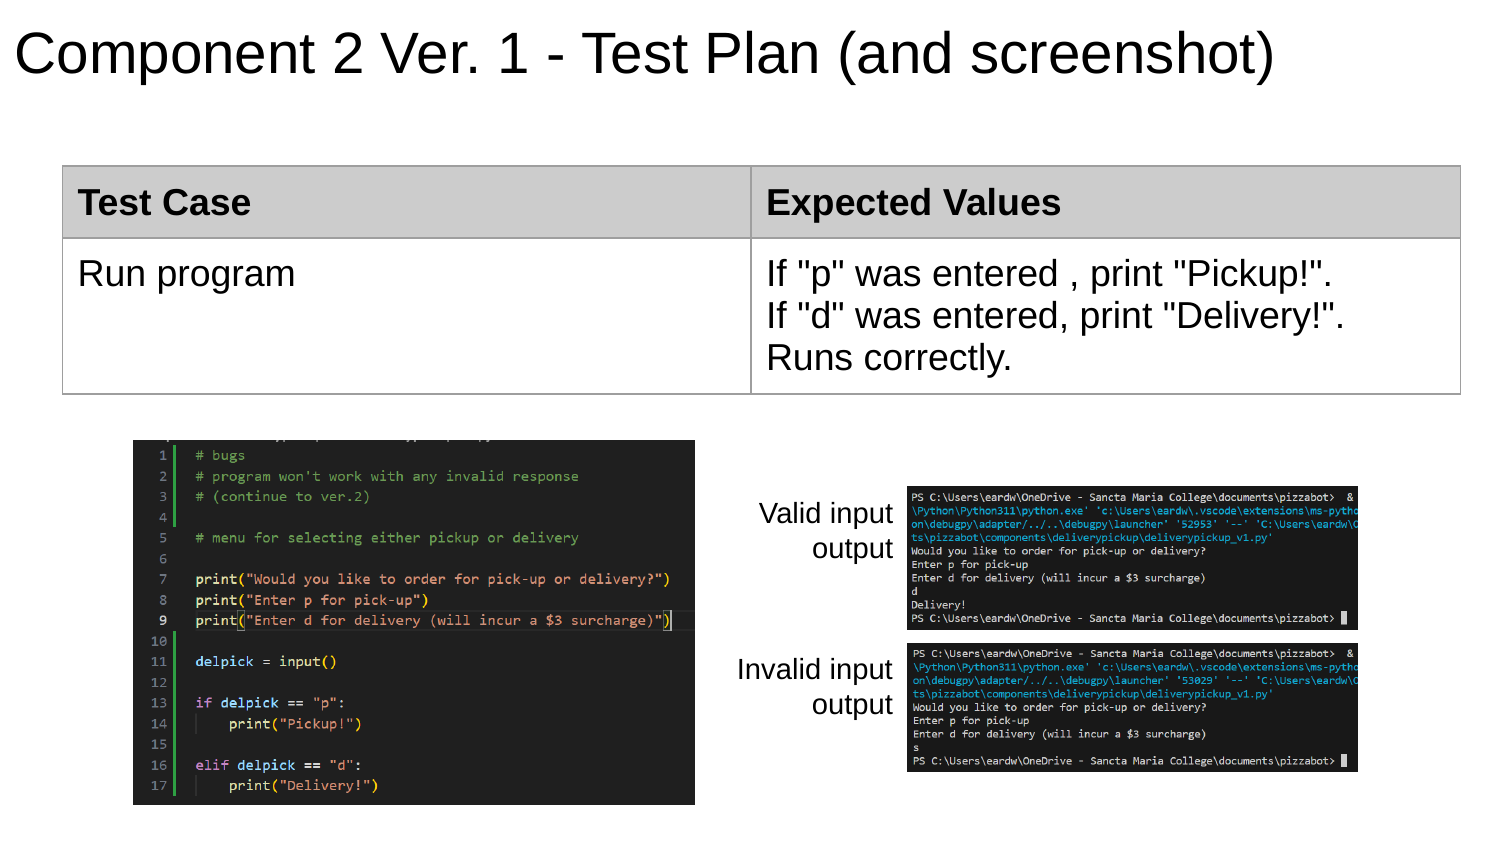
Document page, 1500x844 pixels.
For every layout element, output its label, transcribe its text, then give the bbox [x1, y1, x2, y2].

table_cell Run program [63, 239, 750, 393]
picture [907, 643, 1358, 773]
text_box Invalid input output [717, 643, 906, 728]
table_cell If "p" was entered , print "Pickup!". If "d" was entered, print "Delivery!". Runs correctly. [752, 239, 1460, 393]
table_header Expected Values [752, 167, 1460, 237]
text_box Valid input output [741, 486, 905, 572]
picture [133, 440, 695, 805]
table_header Test Case [63, 167, 750, 237]
title Component 2 Ver. 1 - Test Plan (and screenshot) [0, 0, 1398, 94]
picture [907, 486, 1358, 630]
